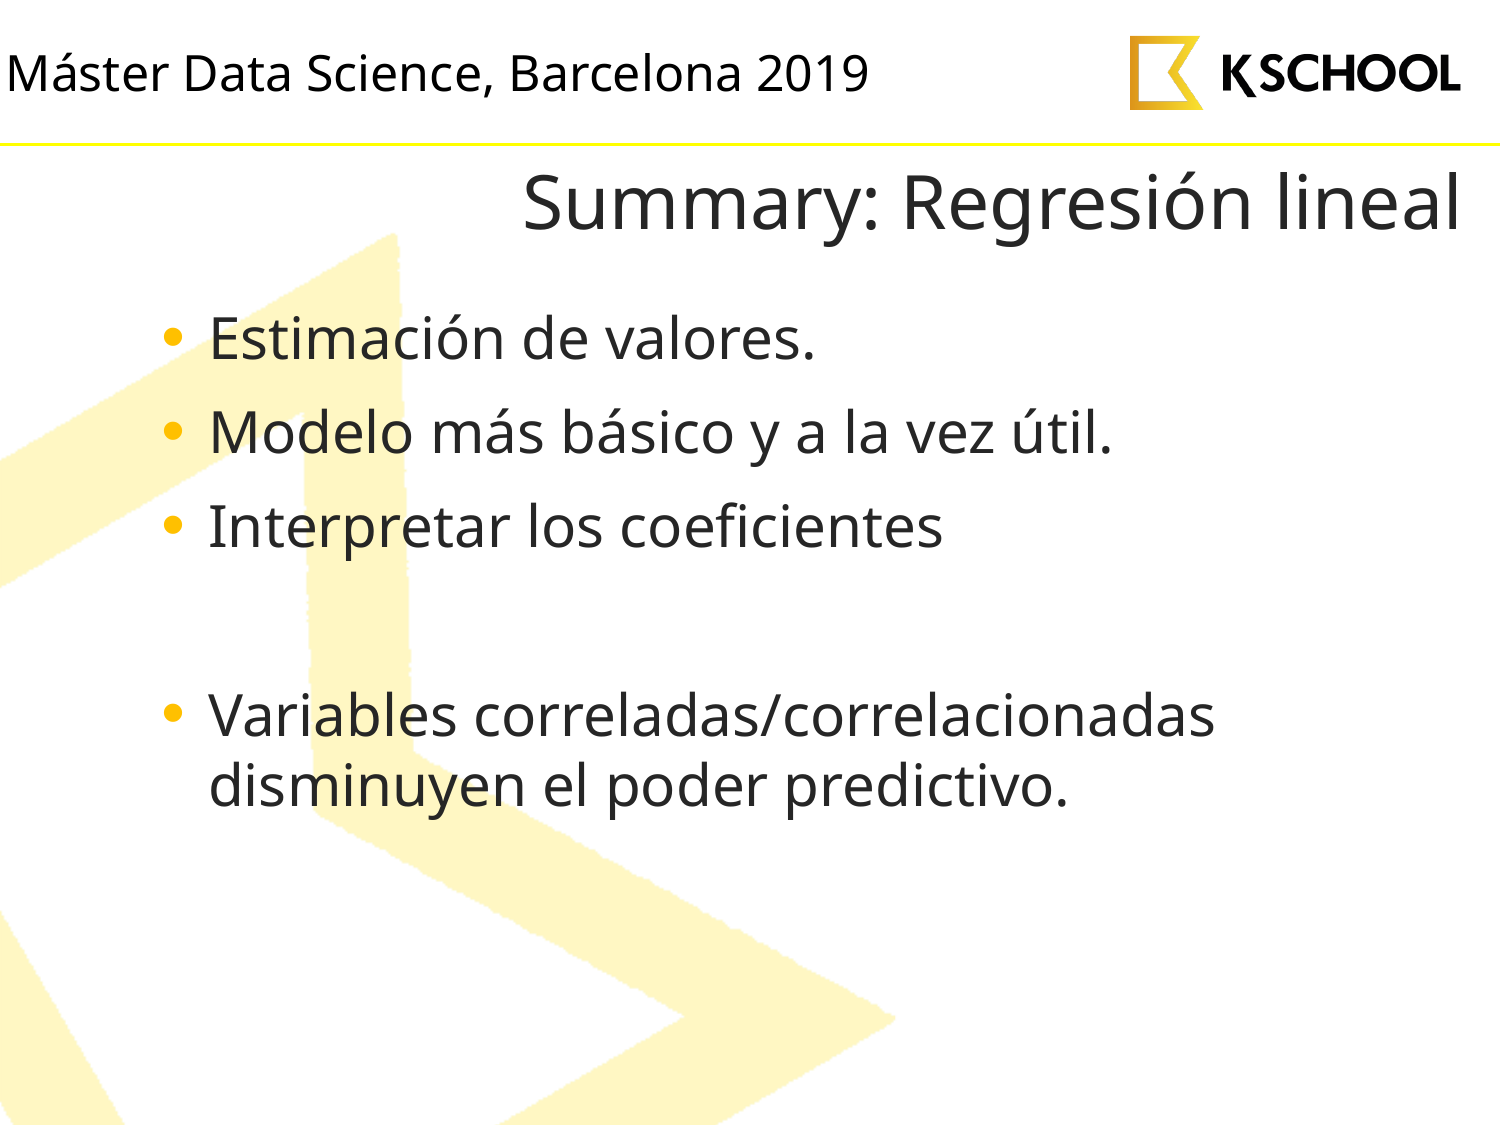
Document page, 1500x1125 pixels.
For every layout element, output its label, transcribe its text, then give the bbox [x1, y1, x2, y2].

picture [0, 188, 919, 1125]
picture [901, 708, 917, 717]
picture [901, 721, 919, 732]
picture [1121, 23, 1473, 120]
title Summary: Regresión lineal [330, 147, 1478, 268]
